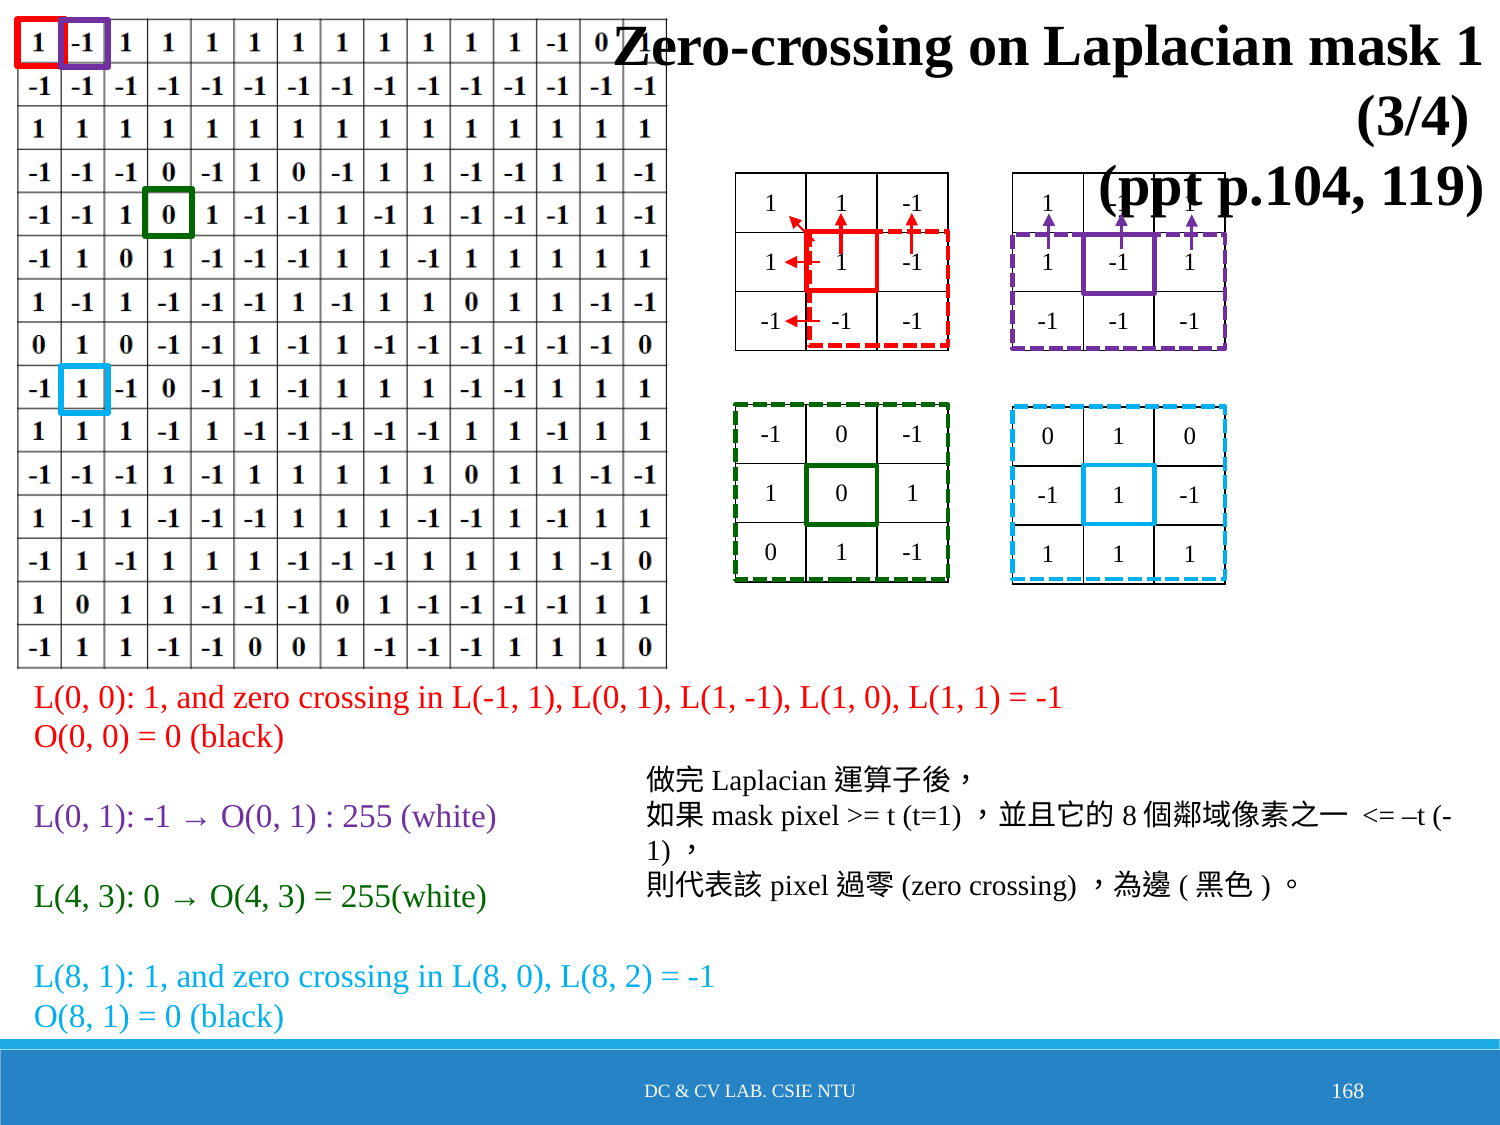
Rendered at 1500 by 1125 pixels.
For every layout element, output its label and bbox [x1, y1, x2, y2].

text_box [734, 403, 949, 581]
table_header [843, 225, 876, 230]
text_box [1011, 405, 1226, 580]
text_box [18, 667, 1495, 1082]
slide_number [1218, 1082, 1380, 1120]
table_cell [736, 292, 805, 350]
picture [17, 16, 668, 681]
table_header [736, 225, 802, 232]
table_header [807, 225, 839, 230]
table_cell [1013, 579, 1083, 583]
text_box [1011, 212, 1226, 350]
table_cell [736, 233, 805, 291]
table_header [1084, 174, 1153, 232]
text_box [477, 0, 1500, 347]
table_cell [807, 322, 876, 350]
table_header [1013, 174, 1083, 232]
table_cell [878, 346, 947, 350]
table_header [878, 225, 910, 231]
table_cell [1084, 579, 1153, 583]
table_header [913, 225, 947, 231]
table_header [1155, 174, 1224, 232]
footer [453, 1082, 1047, 1120]
table_cell [1155, 579, 1224, 583]
